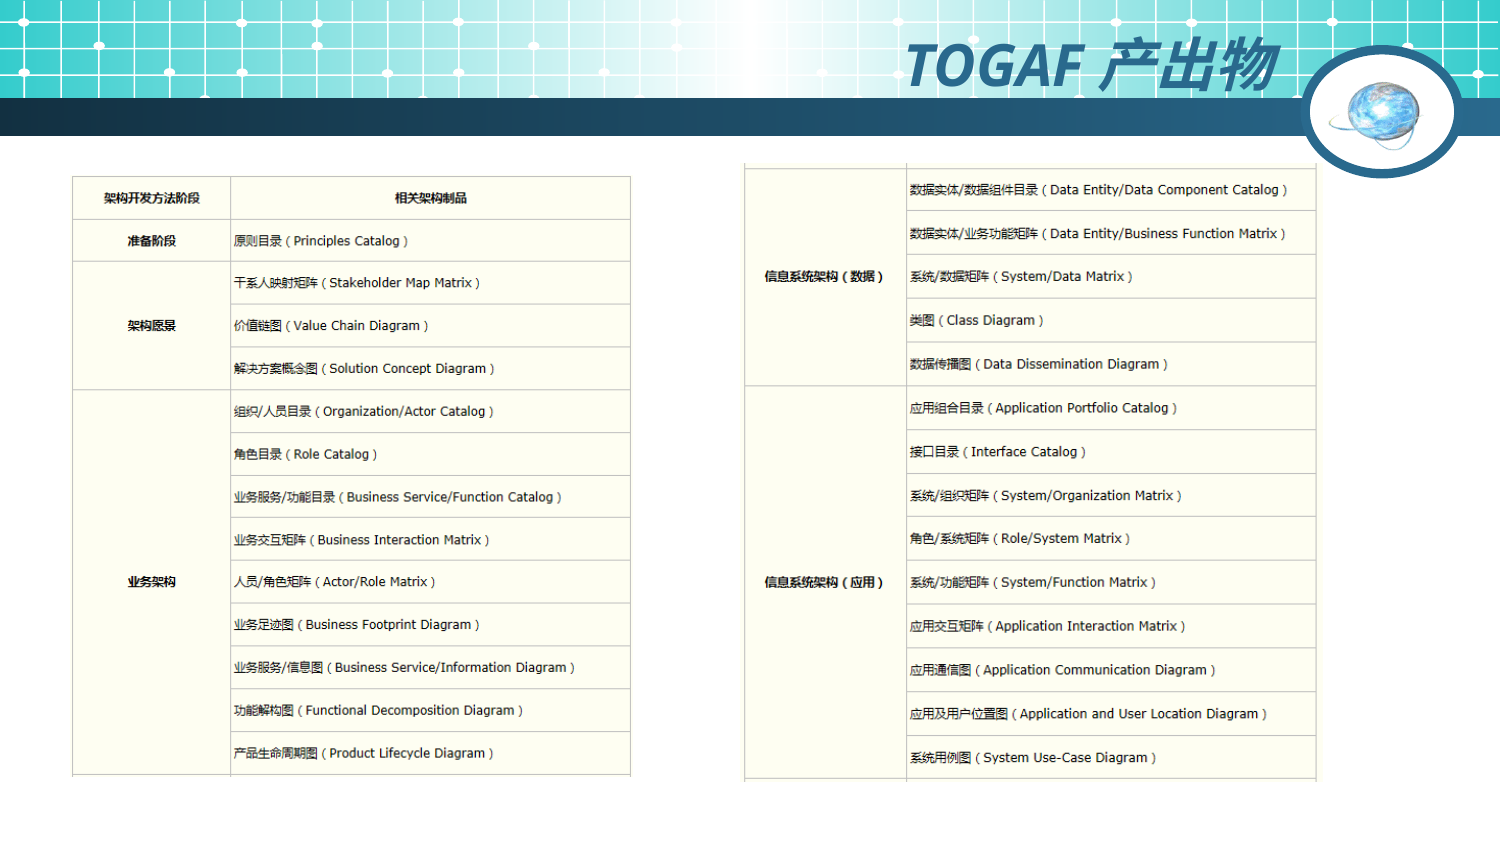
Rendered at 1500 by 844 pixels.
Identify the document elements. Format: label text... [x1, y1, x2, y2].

picture [1310, 55, 1454, 169]
picture [70, 175, 634, 778]
title TOGAF产出物 [74, 27, 1288, 98]
picture [740, 163, 1325, 782]
